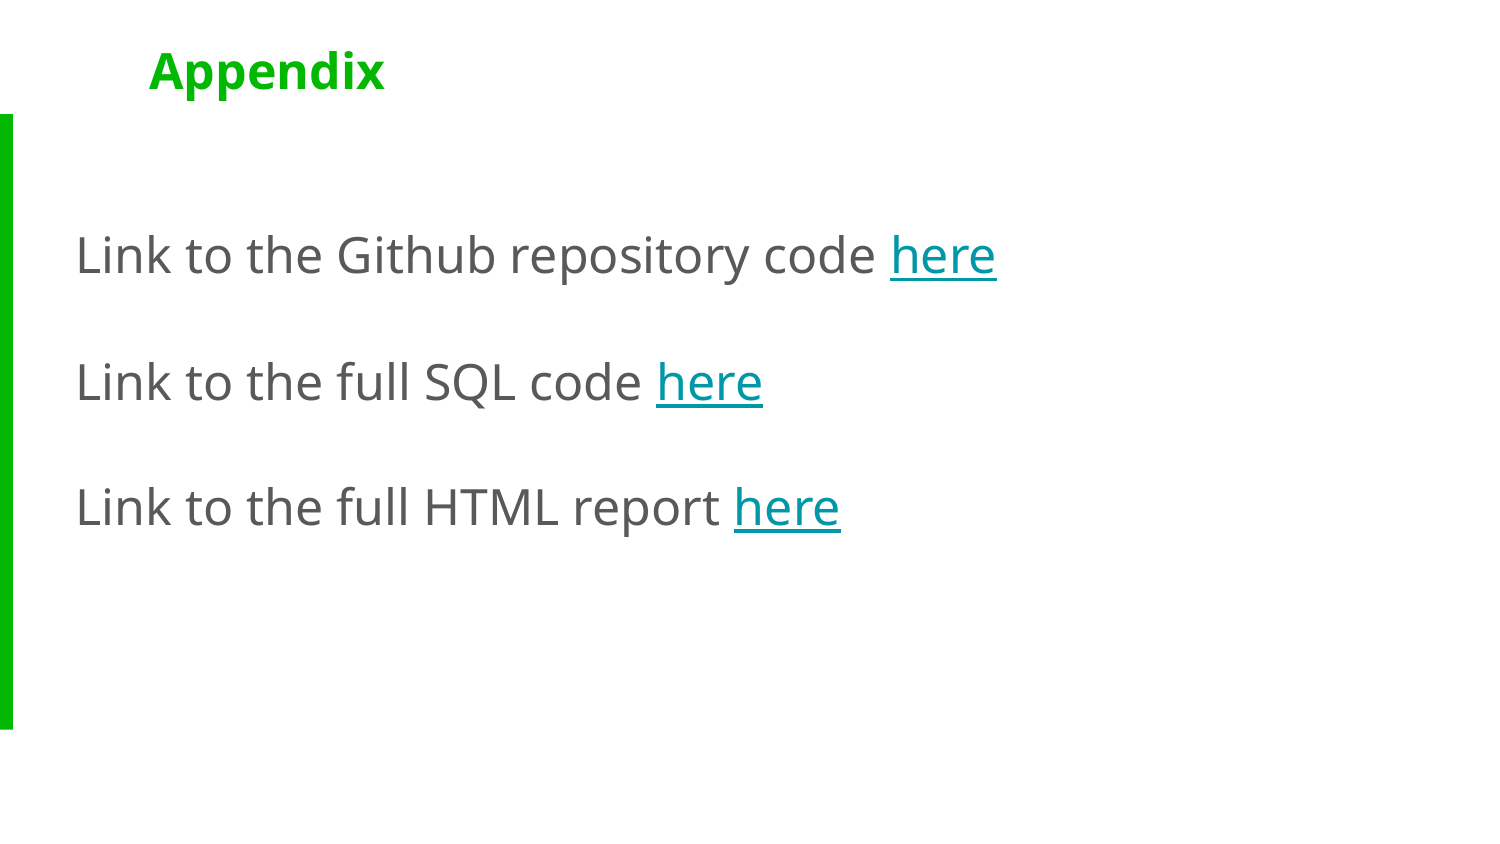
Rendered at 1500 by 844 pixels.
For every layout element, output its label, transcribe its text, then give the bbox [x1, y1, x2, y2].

text_box [0, 114, 13, 730]
text_box Link to the full SQL code here [52, 336, 1050, 463]
text_box Link to the Github repository code here [52, 201, 1440, 336]
text_box Link to the full HTML report here [52, 463, 1050, 587]
text_box Appendix [134, 24, 457, 201]
